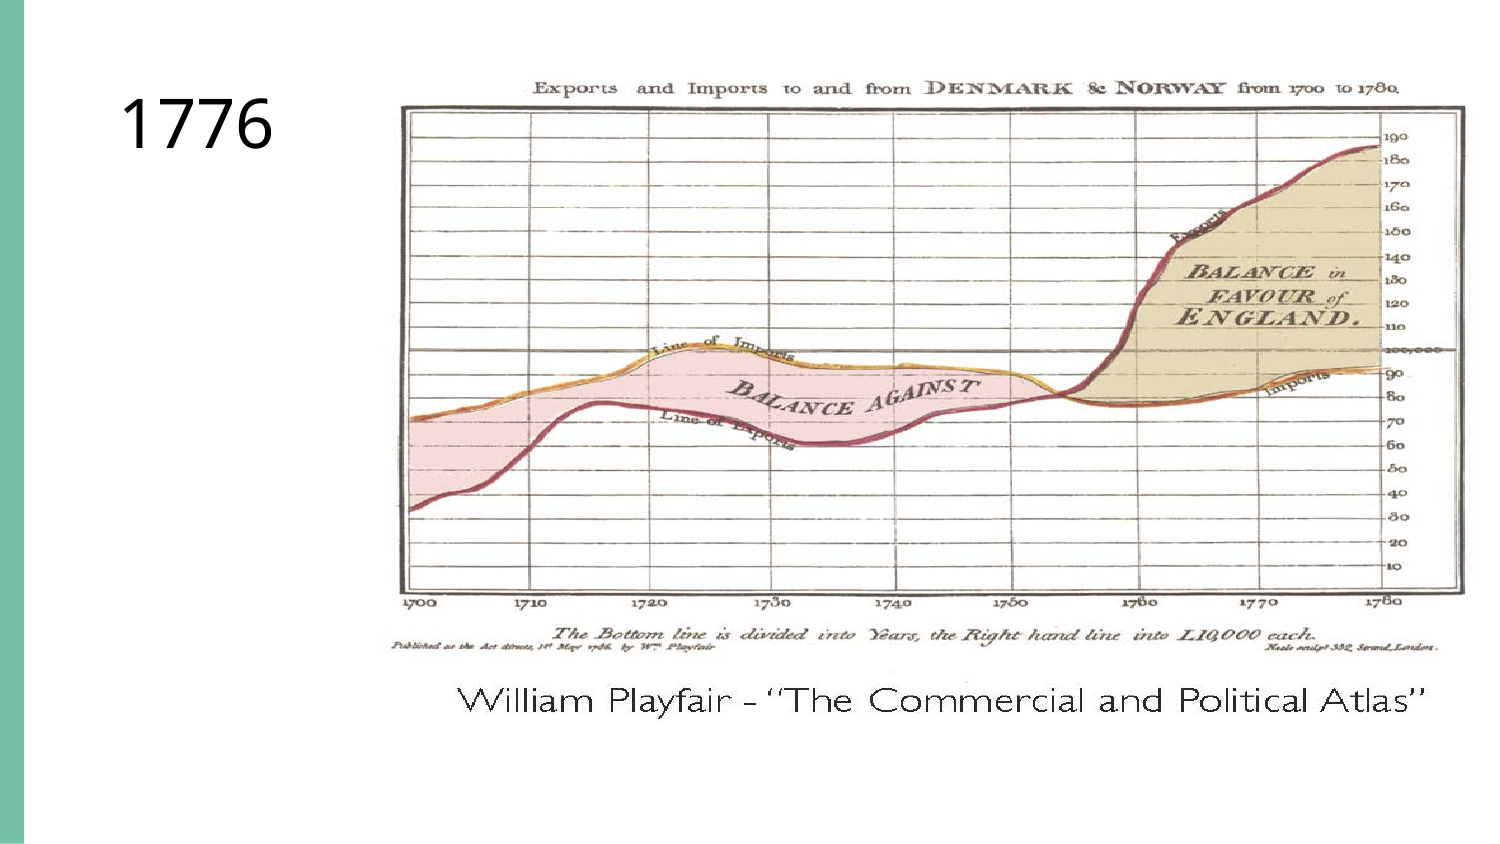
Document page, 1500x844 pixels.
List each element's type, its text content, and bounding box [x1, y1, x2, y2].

title 1776 [103, 44, 1397, 208]
picture [281, 65, 1500, 797]
